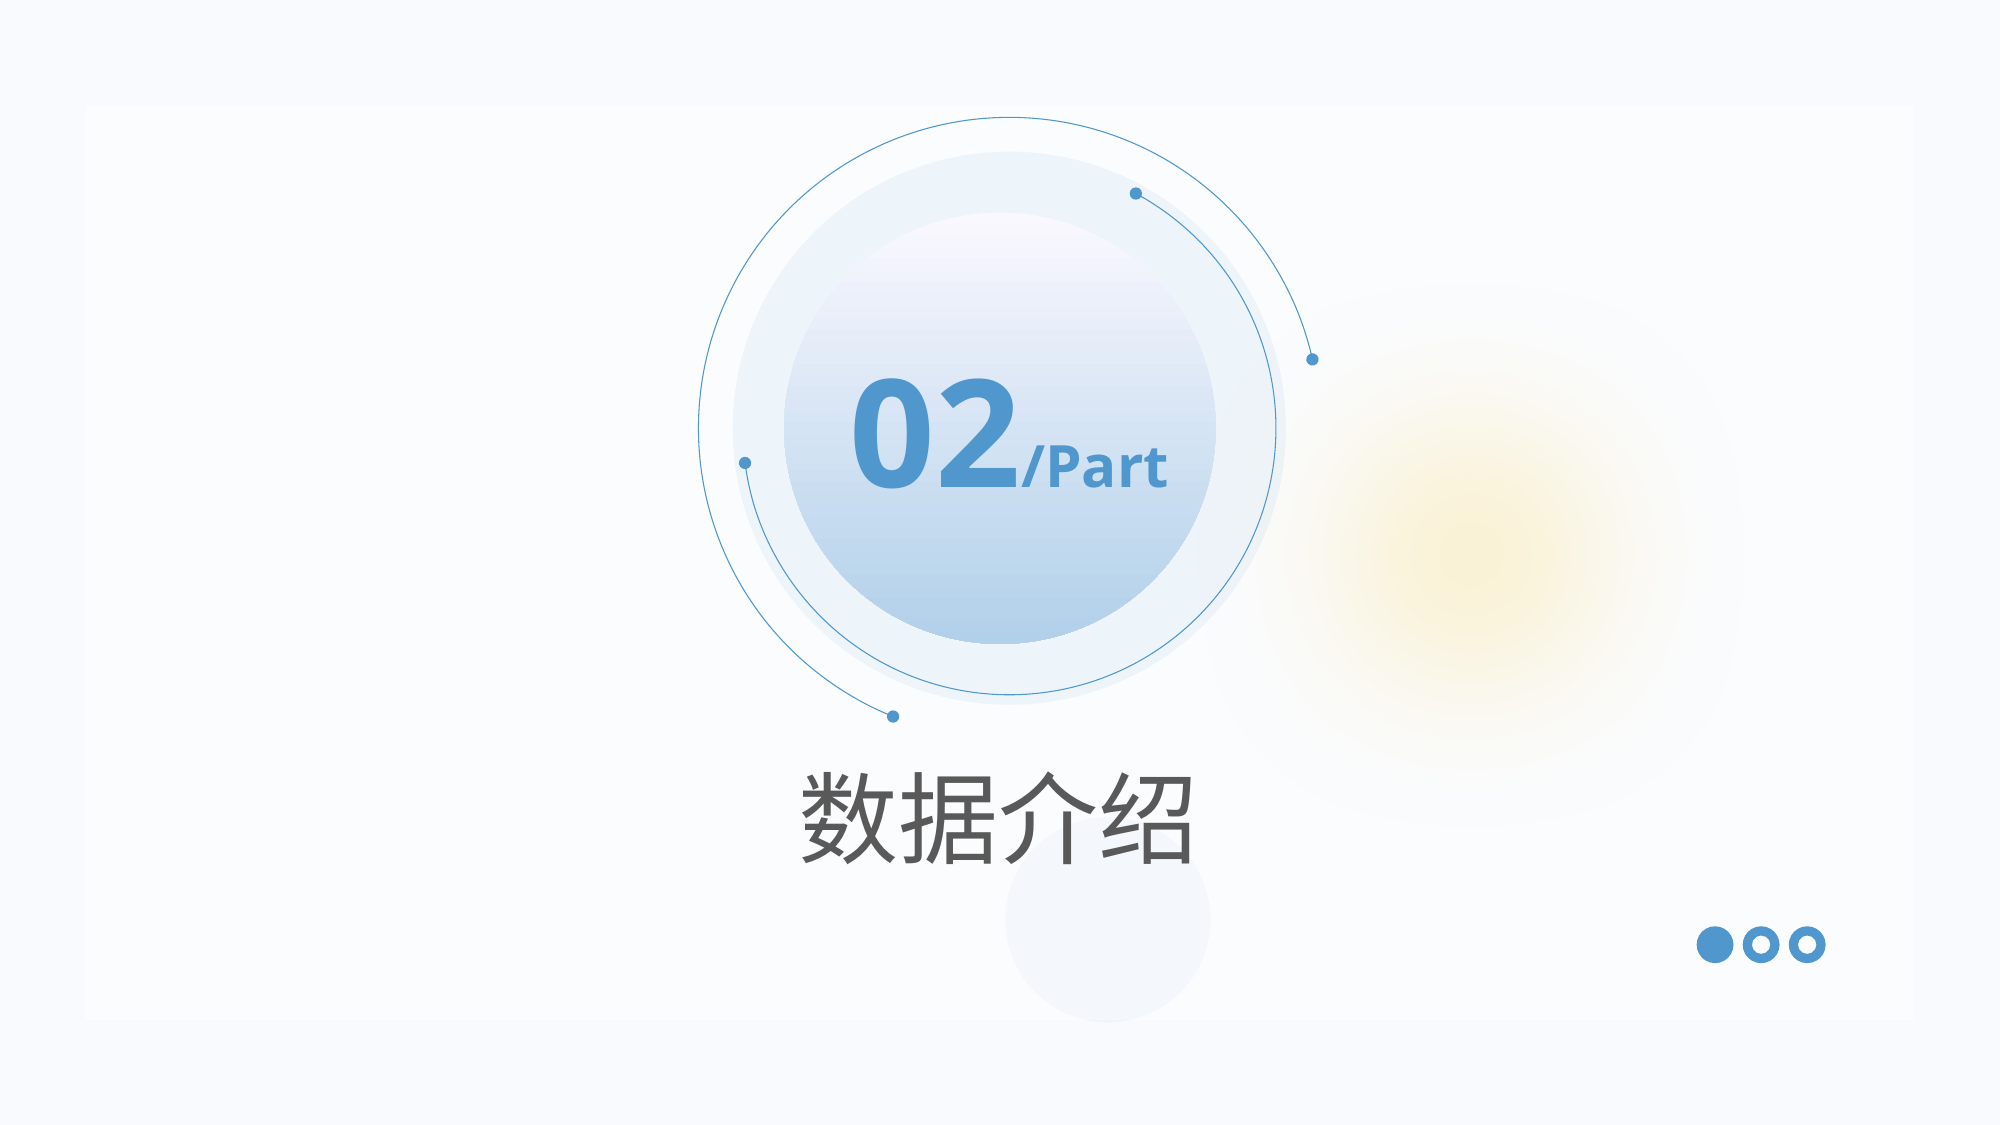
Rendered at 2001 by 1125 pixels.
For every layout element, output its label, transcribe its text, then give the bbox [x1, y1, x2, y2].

text_box 数据介绍 [784, 748, 1214, 884]
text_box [1696, 926, 1826, 964]
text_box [698, 117, 1321, 740]
text_box [84, 104, 1915, 1021]
